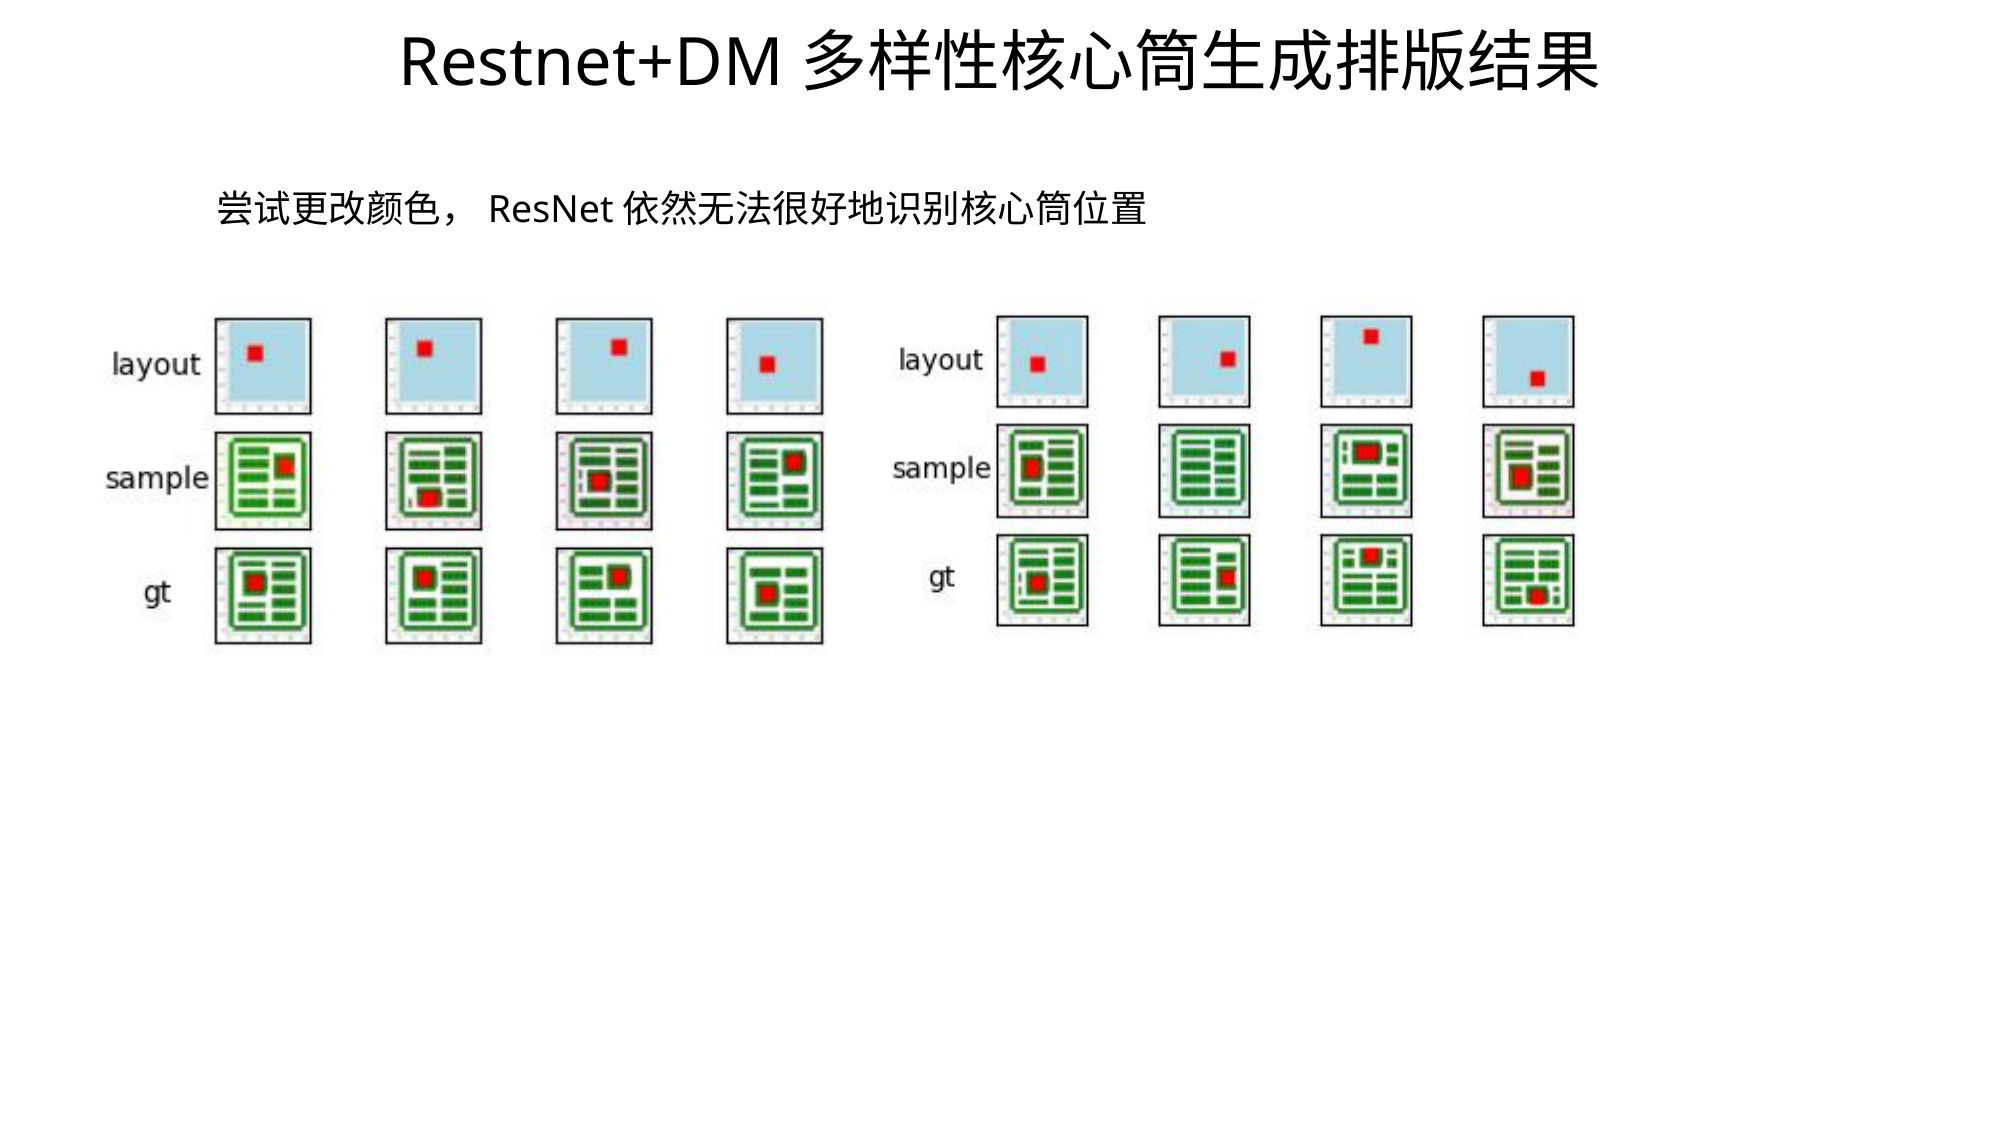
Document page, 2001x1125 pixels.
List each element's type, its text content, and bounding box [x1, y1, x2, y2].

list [87, 268, 929, 690]
text_box 尝试更改颜色，ResNet依然无法很好地识别核心筒位置 [201, 177, 1163, 238]
picture [874, 268, 1676, 669]
title Restnet+DM多样性核心筒生成排版结果 [137, 0, 1863, 135]
